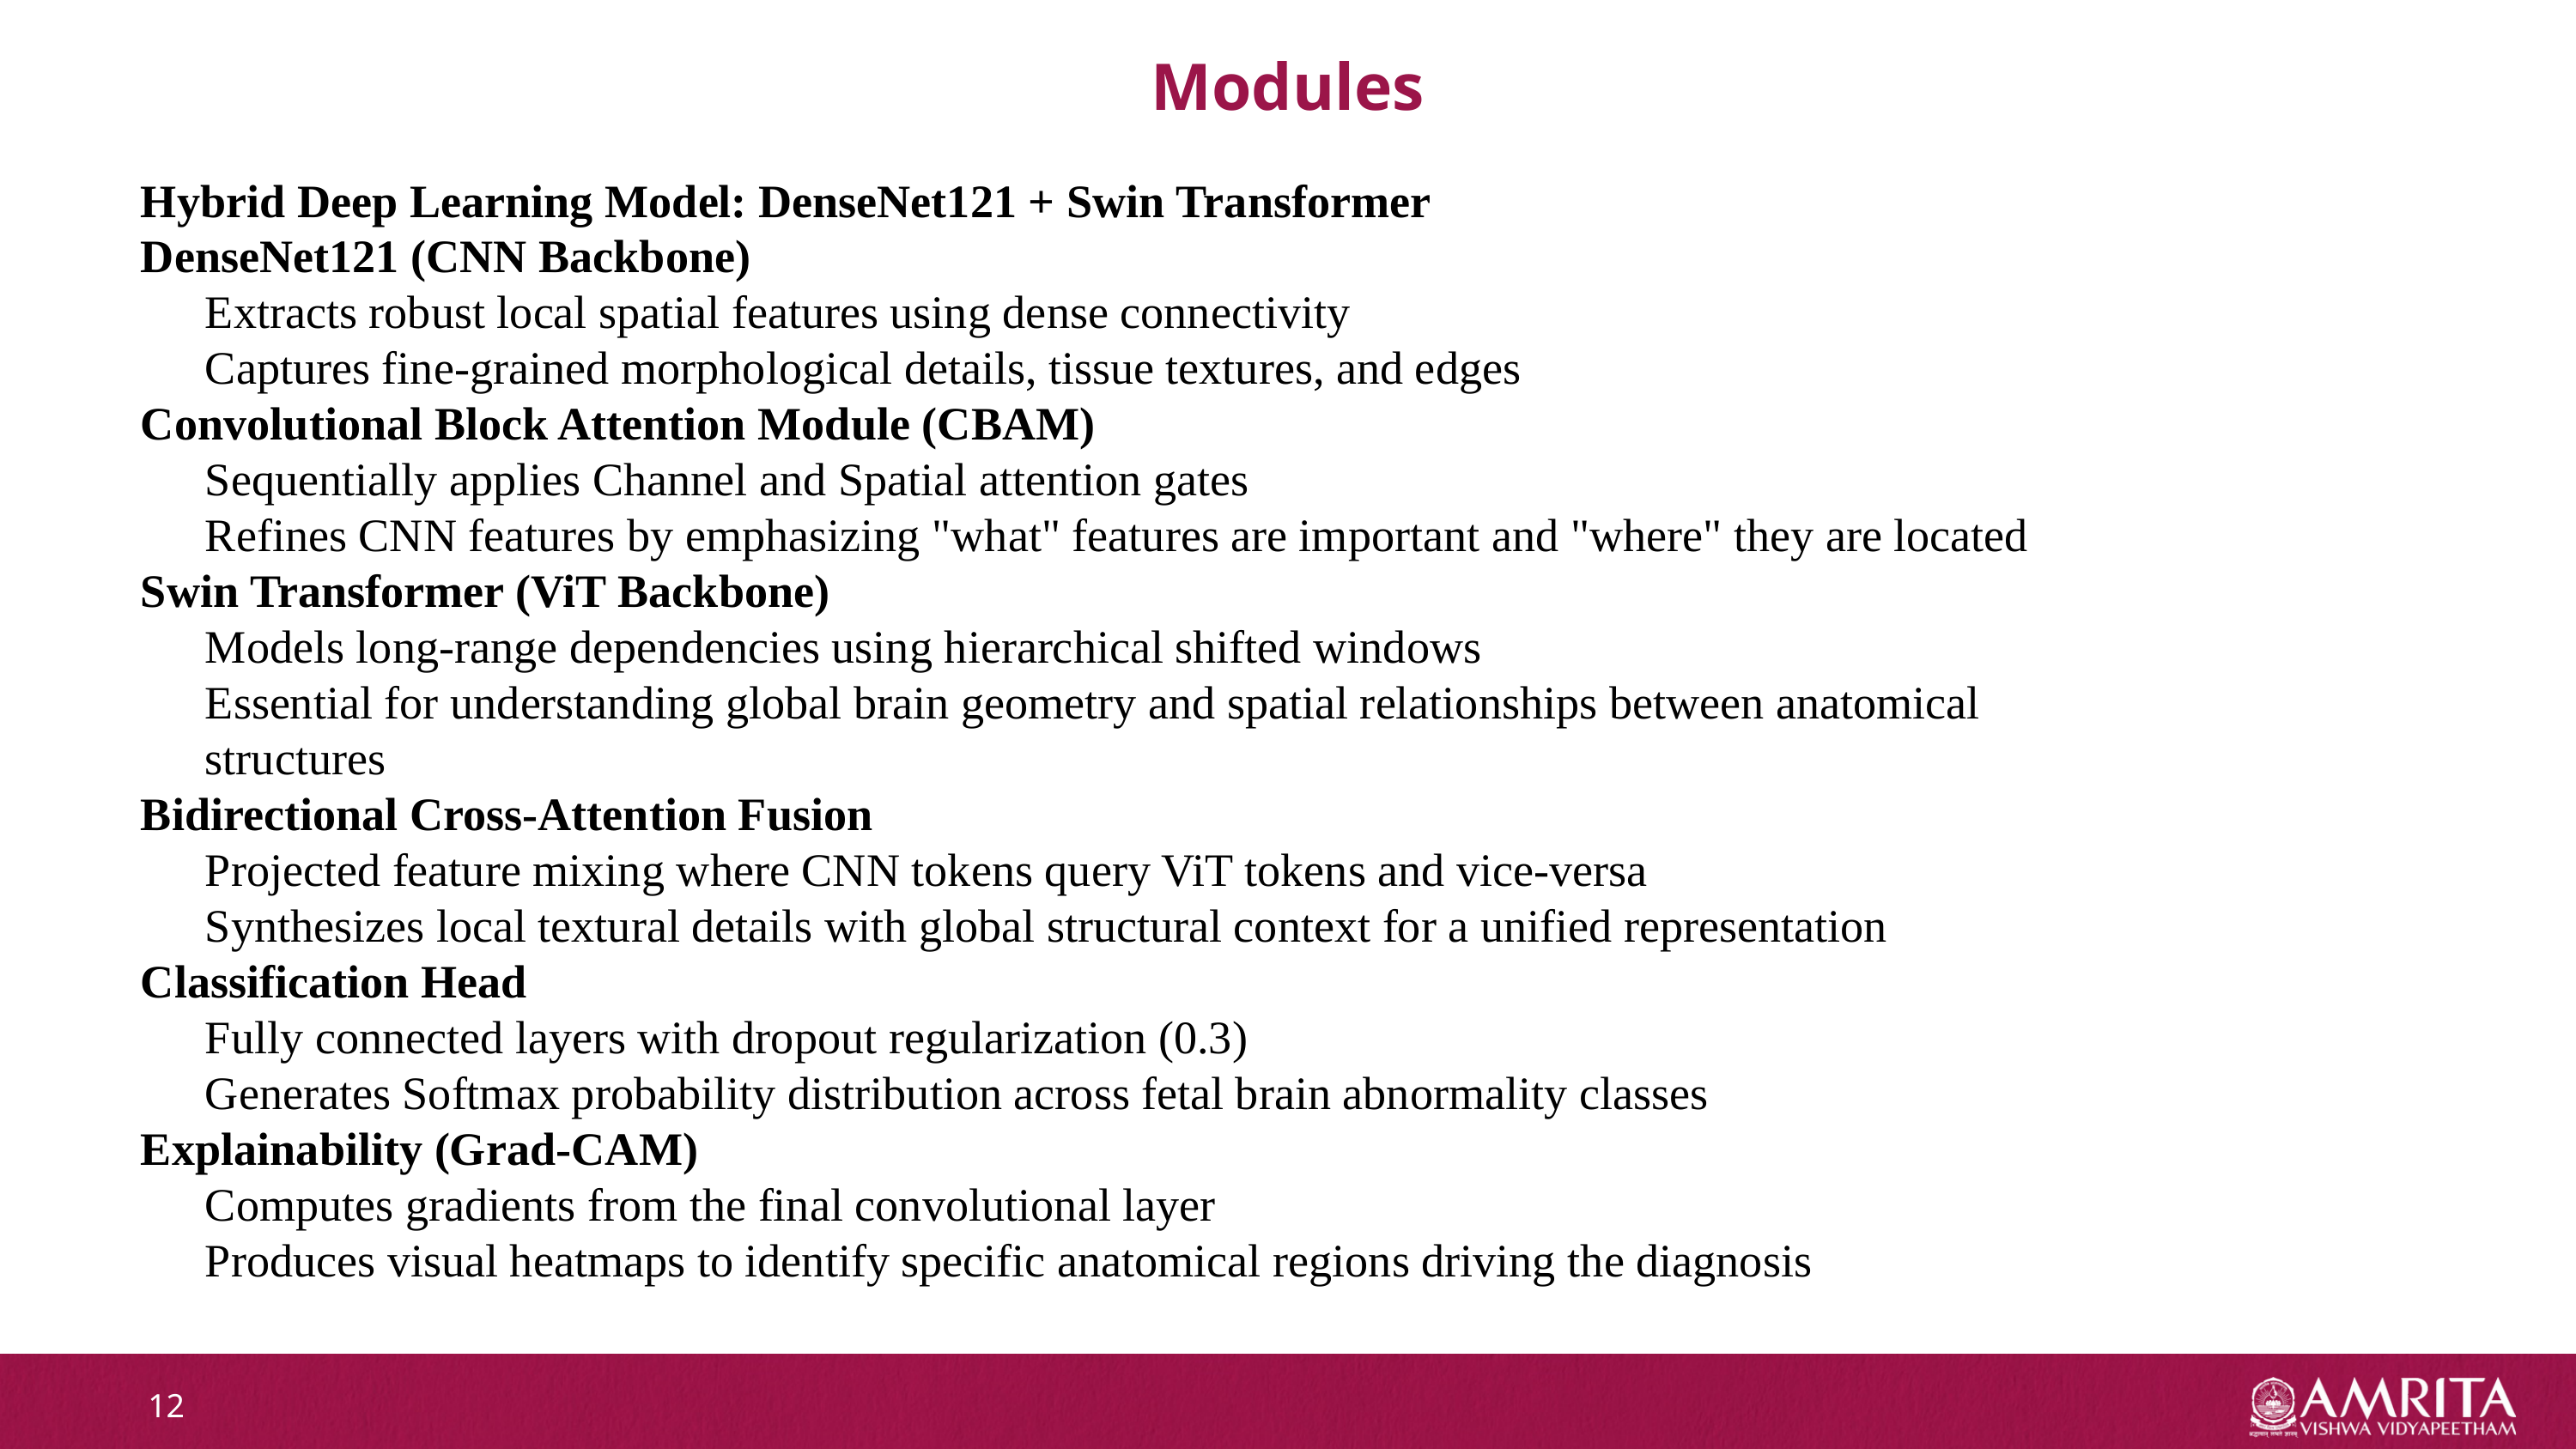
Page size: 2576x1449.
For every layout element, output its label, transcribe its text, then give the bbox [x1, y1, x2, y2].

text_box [0, 1354, 2576, 1449]
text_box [381, 28, 2195, 145]
text_box Hybrid Deep Learning Model: DenseNet121 + Swin Transformer DenseNet121 (CNN Backbone) Extracts robust local spatial features using dense connectivity Captures fine-grained morphological details, tissue textures, and edges Convolutional Block Attention Module (CBAM) Sequentially applies Channel and Spatial attention gates Refines CNN features by emphasizing "what" features are important and "where" they are located Swin Transformer (ViT Backbone) Models long-range dependencies using hierarchical shifted windows Essential for understanding global brain geometry and spatial relationships between anatomical structures Bidirectional Cross-Attention Fusion Projected feature mixing where CNN tokens query ViT tokens and vice-versa Synthesizes local textural details with global structural context for a unified representation Classification Head Fully connected layers with dropout regularization (0.3) Generates Softmax probability distribution across fetal brain abnormality classes Explainability (Grad-CAM) Computes gradients from the final convolutional layer Produces visual heatmaps to identify specific anatomical regions driving the diagnosis [140, 170, 2061, 1287]
